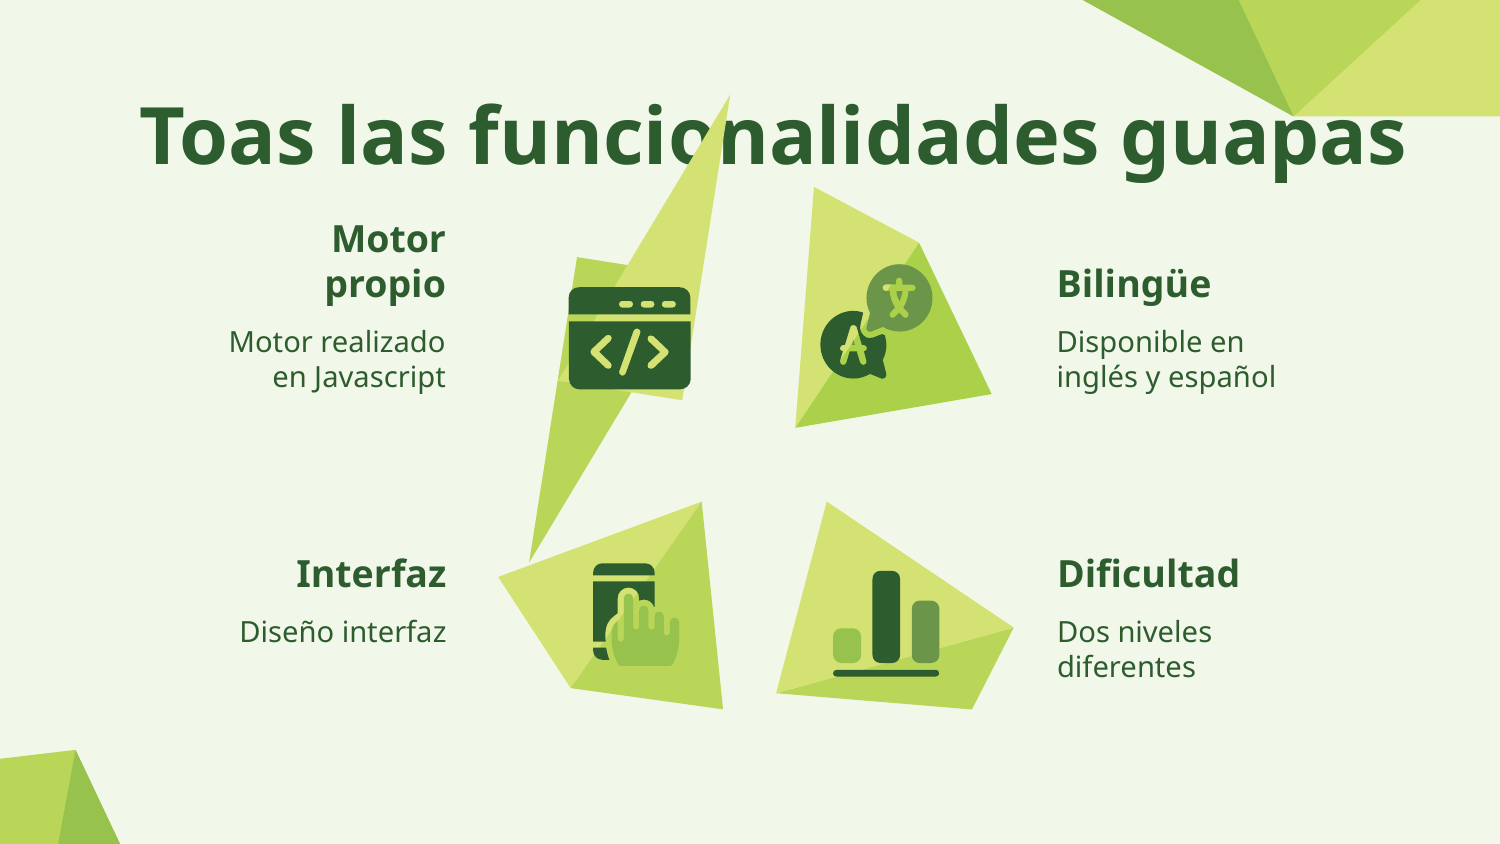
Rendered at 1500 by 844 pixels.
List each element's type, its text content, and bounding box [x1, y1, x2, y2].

subtitle Diseño interfaz [189, 610, 462, 702]
subtitle Disponible en inglés y español [1041, 321, 1314, 410]
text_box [592, 563, 680, 667]
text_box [800, 179, 981, 418]
subtitle Interfaz [189, 536, 459, 610]
title Toas las funcionalidades guapas [124, 70, 458, 189]
subtitle Bilingüe [1041, 246, 1314, 321]
subtitle Motor realizado en Javascript [188, 321, 458, 409]
subtitle Dificultad [1042, 536, 1315, 610]
subtitle Motor propio [188, 246, 458, 321]
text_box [820, 263, 933, 379]
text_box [752, 491, 1001, 738]
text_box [464, 50, 796, 607]
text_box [832, 570, 940, 677]
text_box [505, 615, 731, 735]
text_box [568, 286, 691, 390]
subtitle Dos niveles diferentes [1042, 610, 1315, 698]
title Toas las funcionalidades guapas [800, 70, 1431, 189]
